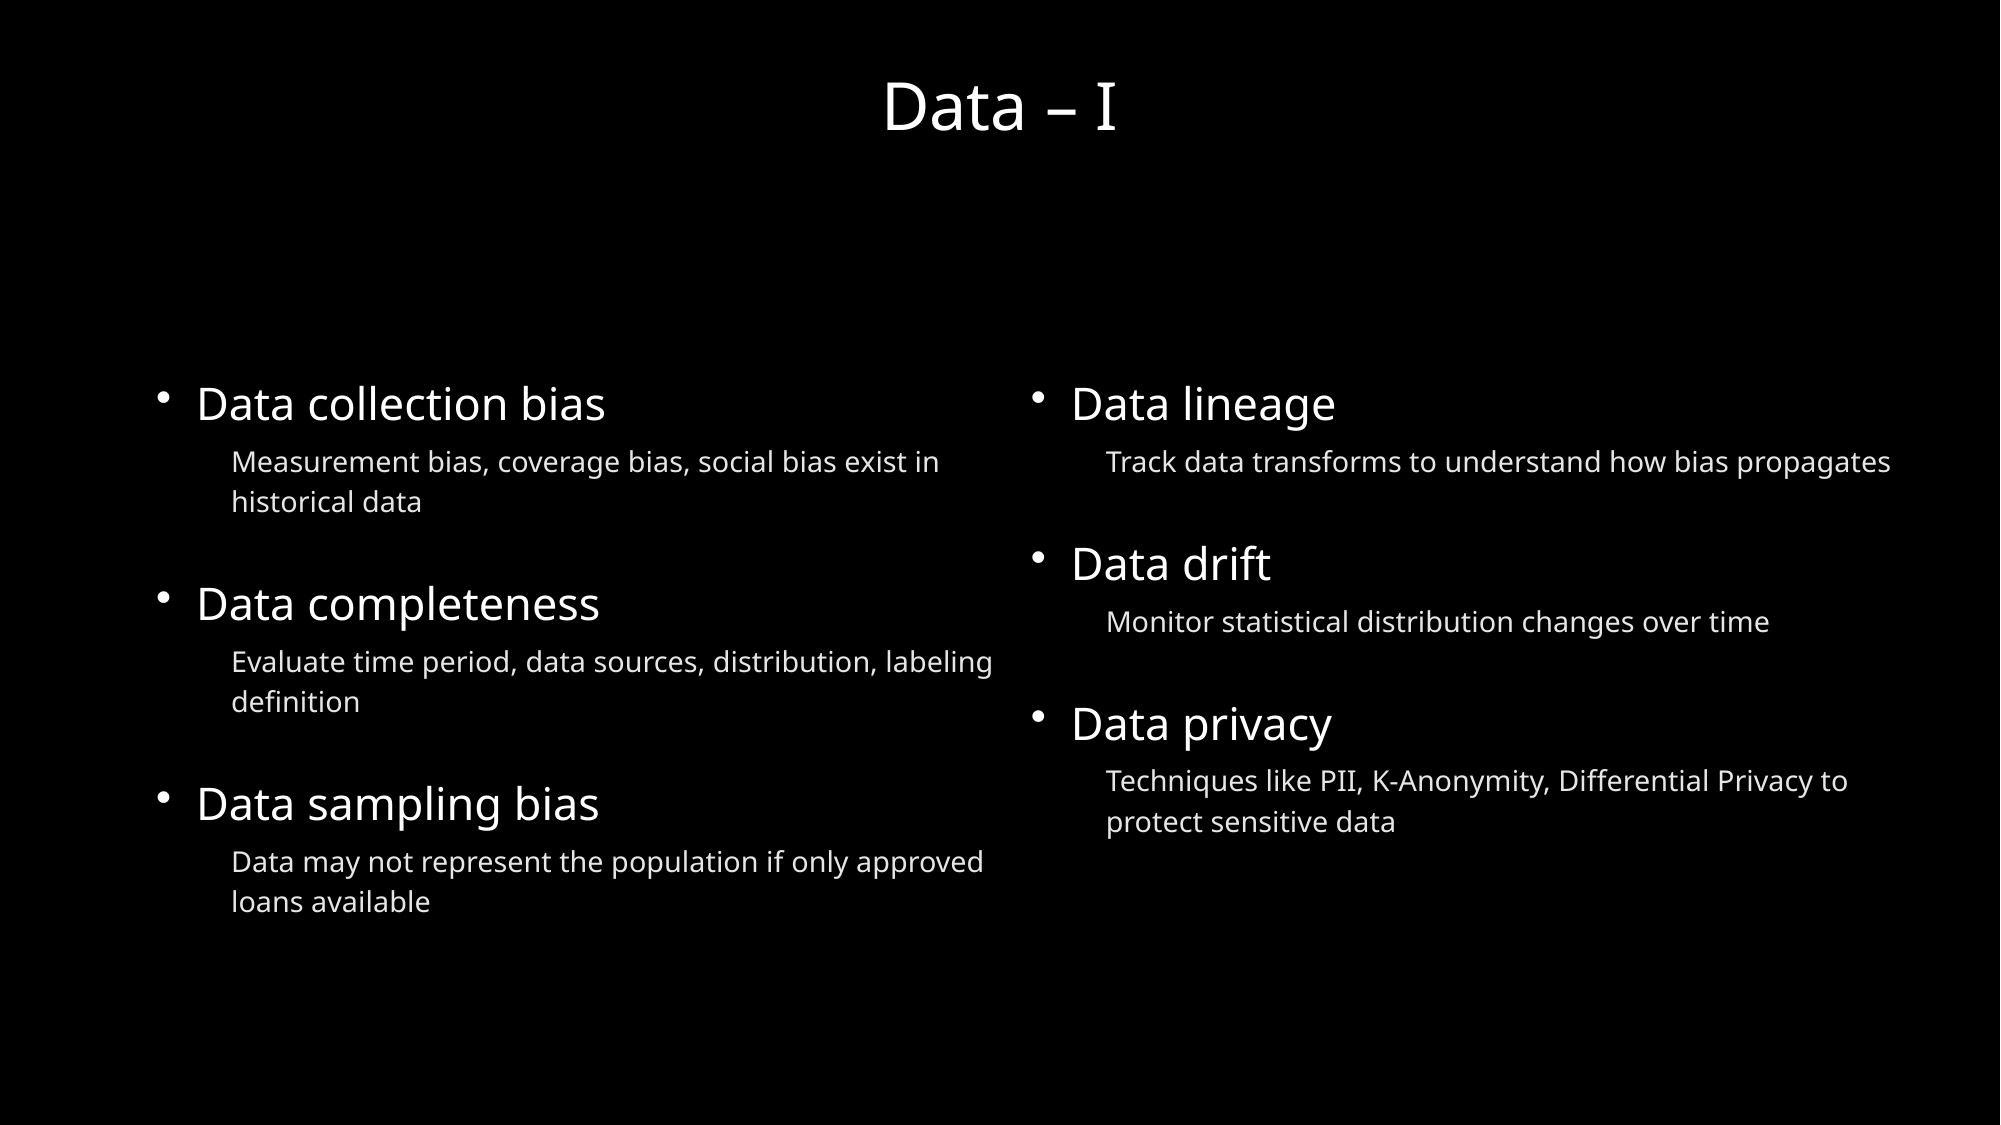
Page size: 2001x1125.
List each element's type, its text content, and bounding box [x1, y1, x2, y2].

text_box Data collection bias Measurement bias, coverage bias, social bias exist in historical data Data completeness Evaluate time period, data sources, distribution, labeling definition Data sampling bias Data may not represent the population if only approved loans available [156, 372, 1050, 921]
text_box Data – I [0, 60, 2000, 144]
text_box Data lineage Track data transforms to understand how bias propagates Data drift Monitor statistical distribution changes over time Data privacy Techniques like PII, K-Anonymity, Differential Privacy to protect sensitive data [1030, 372, 1925, 881]
